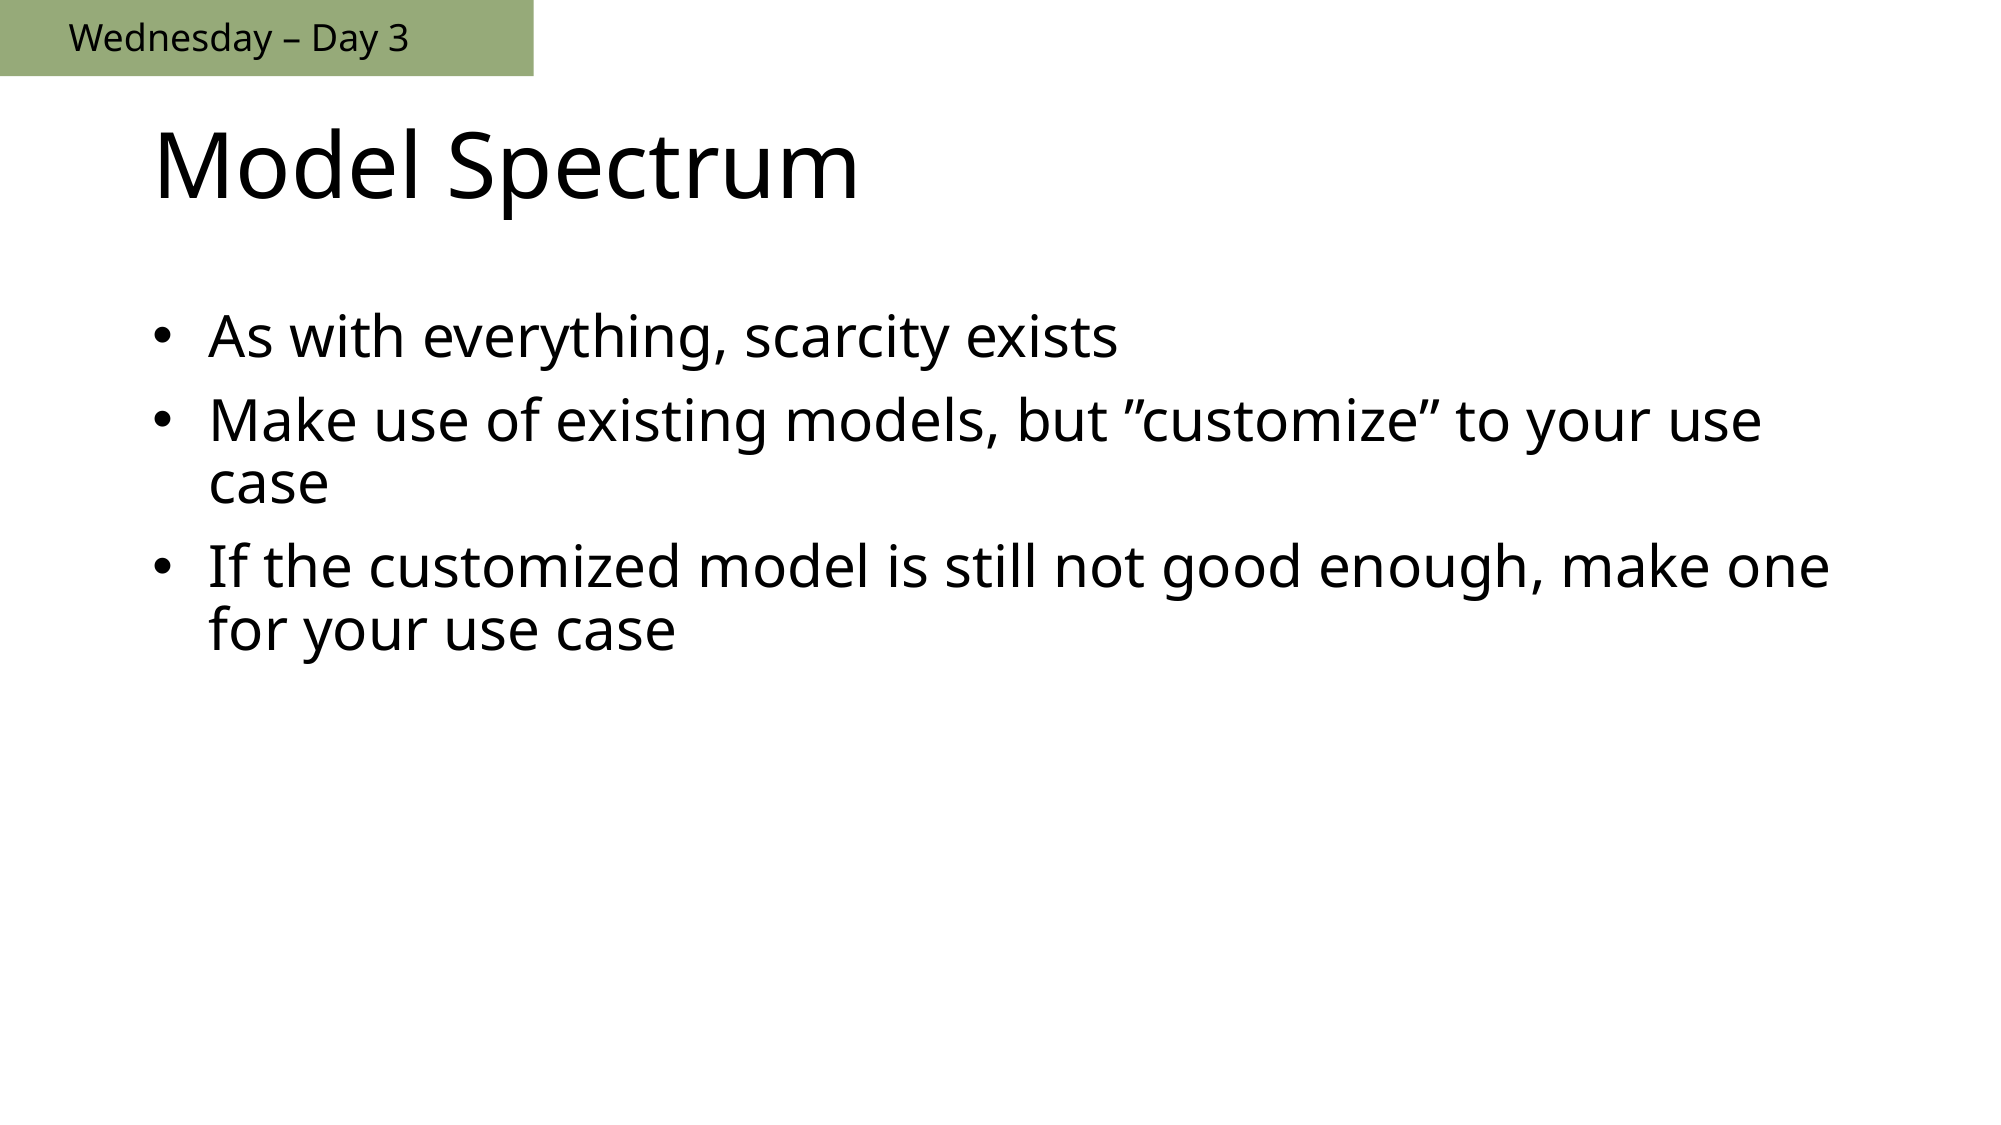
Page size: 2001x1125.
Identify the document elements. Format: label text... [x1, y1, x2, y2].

list As with everything, scarcity exists Make use of existing models, but ”customize” to your use case If the customized model is still not good enough, make one for your use case [137, 299, 1863, 1014]
title Model Spectrum [137, 59, 1863, 278]
text_box Wednesday – Day 3 [0, 0, 534, 77]
